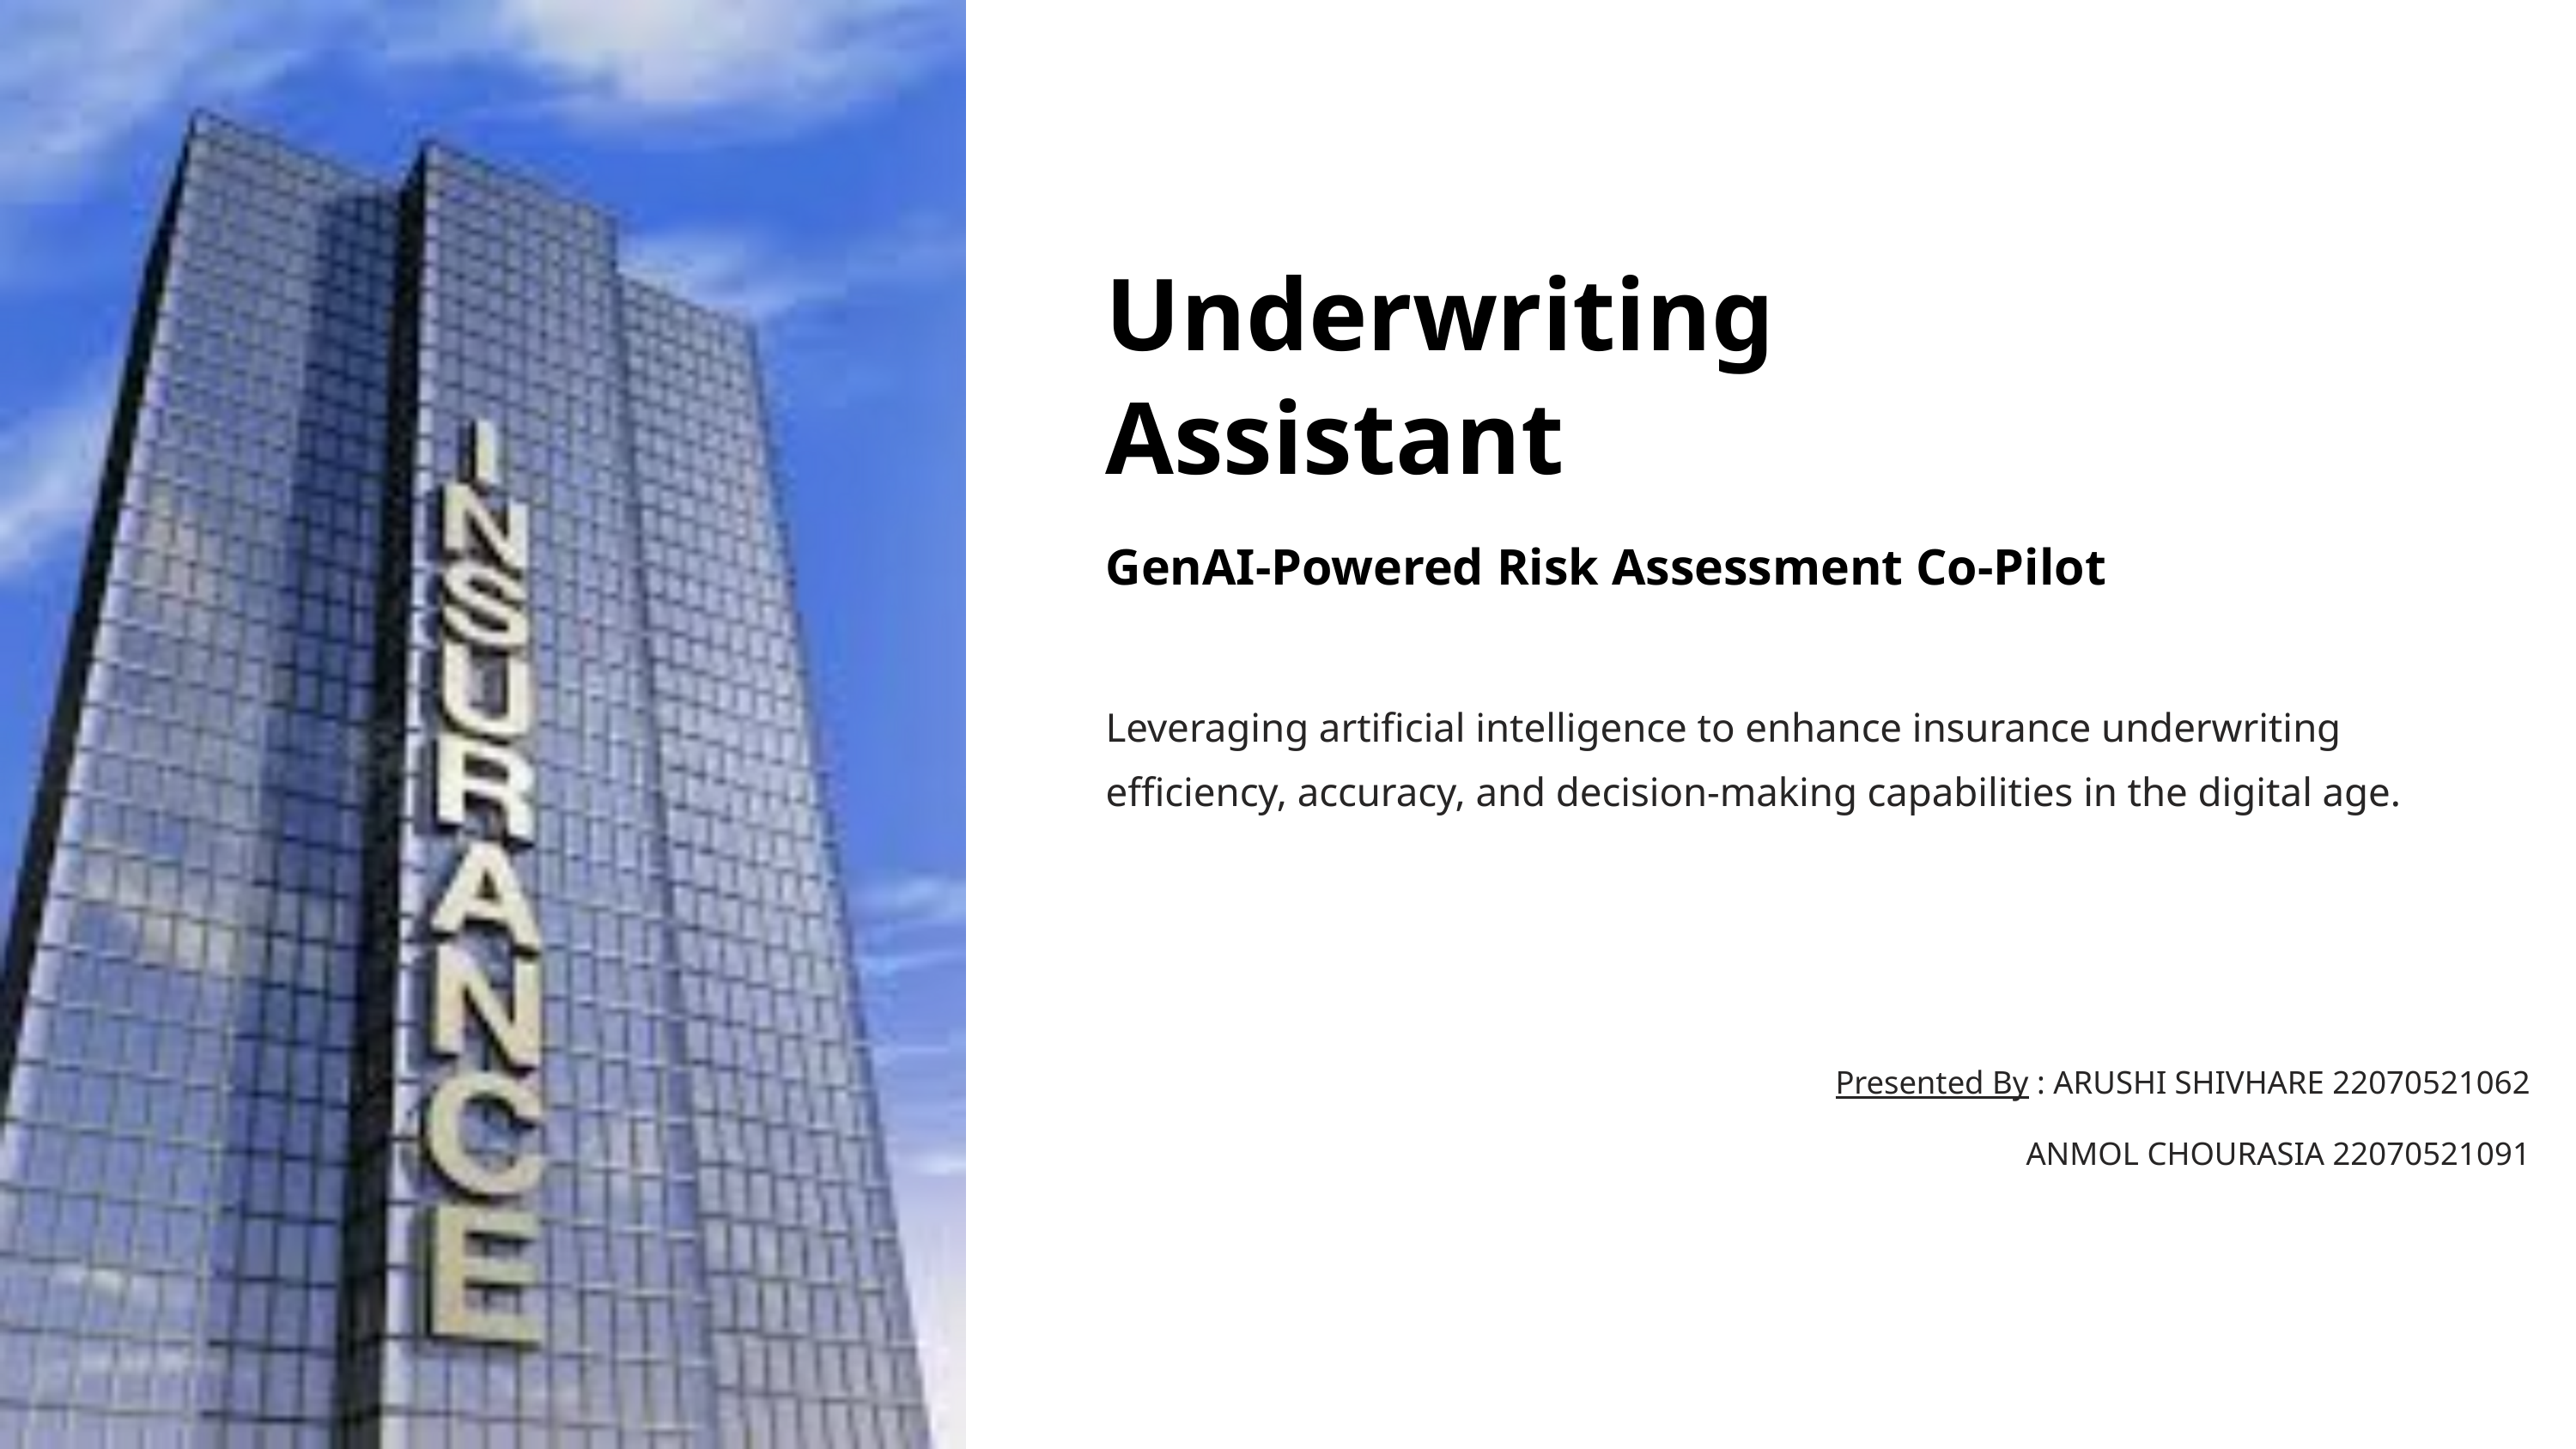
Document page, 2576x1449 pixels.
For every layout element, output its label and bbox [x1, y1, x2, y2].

text_box [0, 0, 967, 1449]
text_box [967, 0, 2576, 1449]
